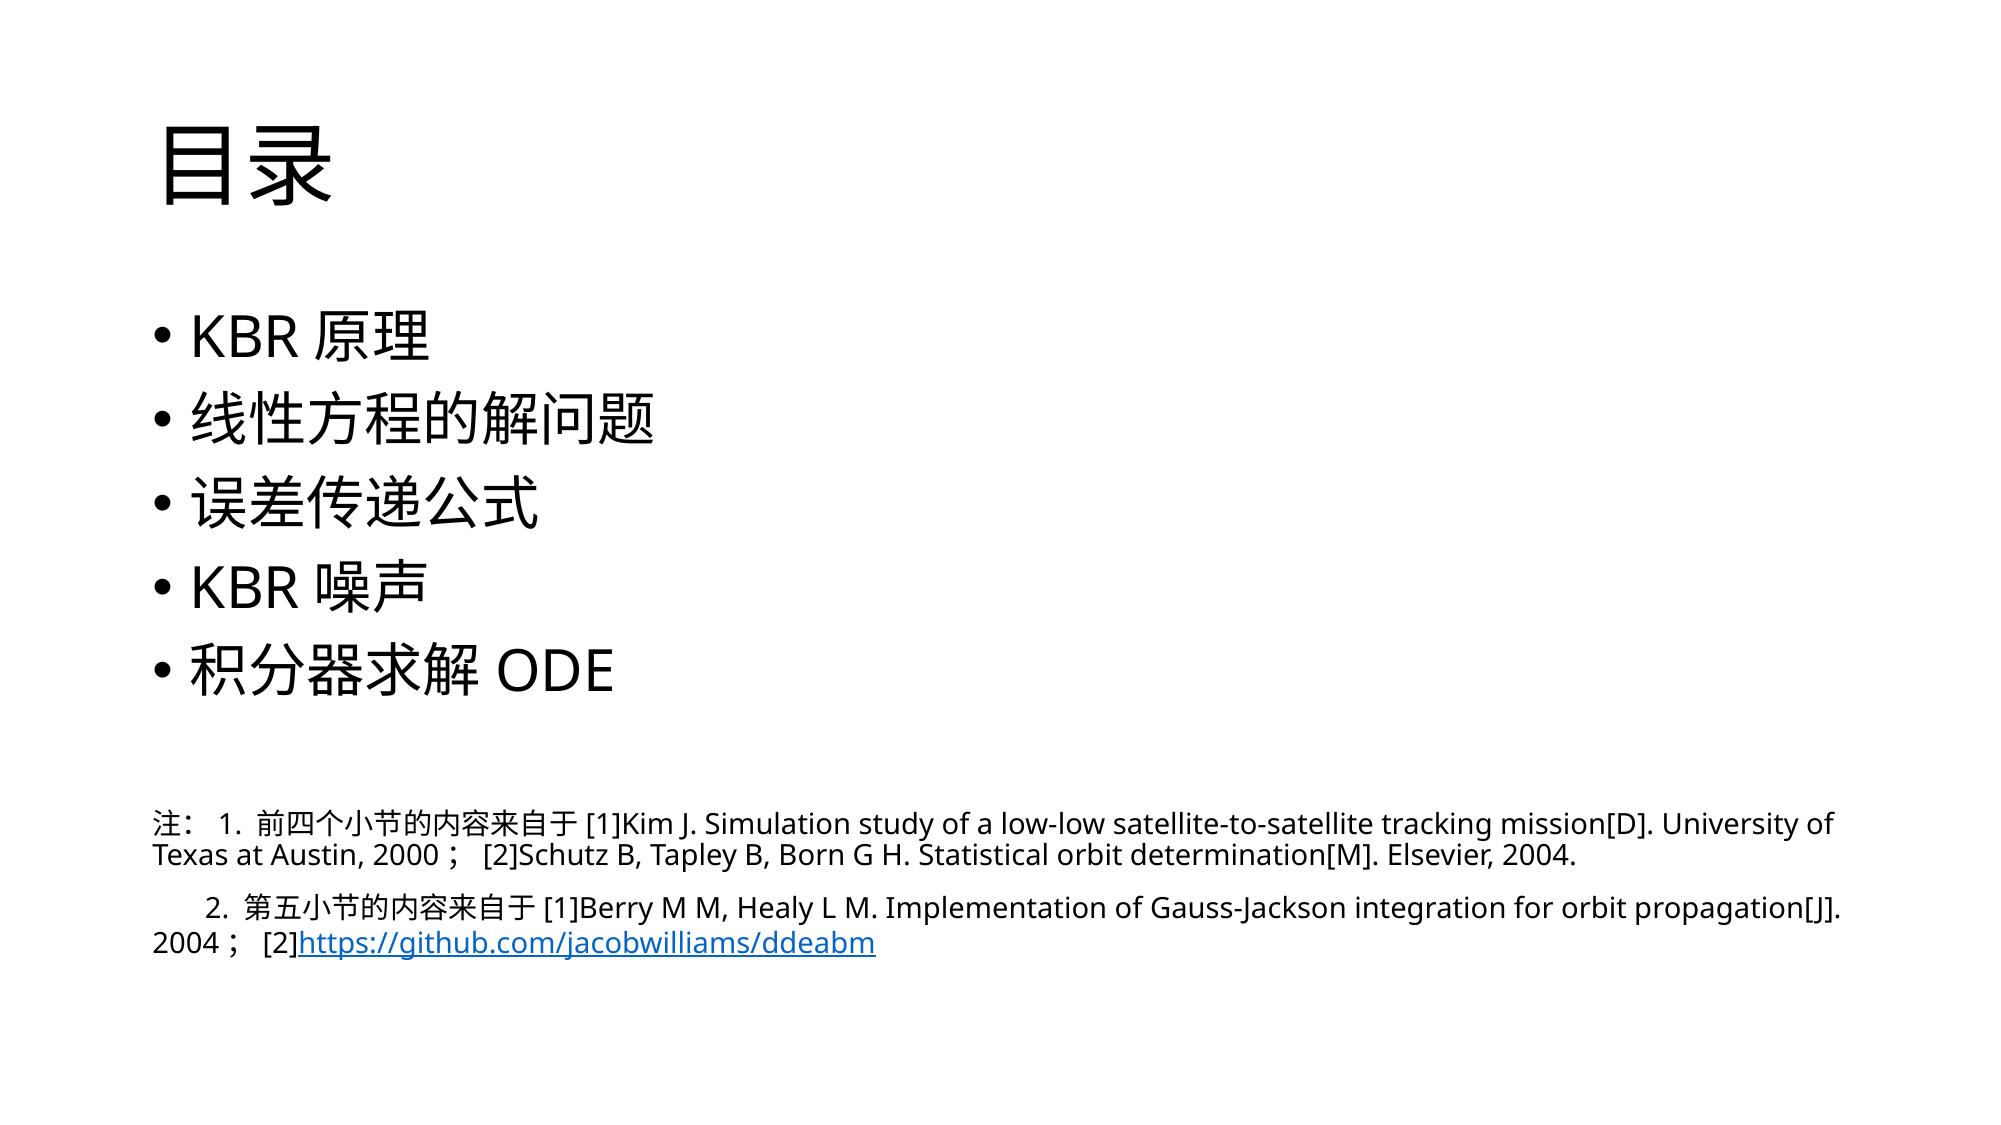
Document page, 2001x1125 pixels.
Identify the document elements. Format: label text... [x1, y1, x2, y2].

title 目录 [137, 59, 1863, 278]
list KBR原理 线性方程的解问题 误差传递公式 KBR噪声 积分器求解ODE 注：1. 前四个小节的内容来自于[1]Kim J. Simulation study of a low-low satellite-to-satellite tracking mission[D]. University of Texas at Austin, 2000；[2]Schutz B, Tapley B, Born G H. Statistical orbit determination[M]. Elsevier, 2004. 2. 第五小节的内容来自于[1]Berry M M, Healy L M. Implementation of Gauss-Jackson integration for orbit propagation[J]. 2004；[2]https://github.com/jacobwilliams/ddeabm [137, 299, 1863, 1014]
